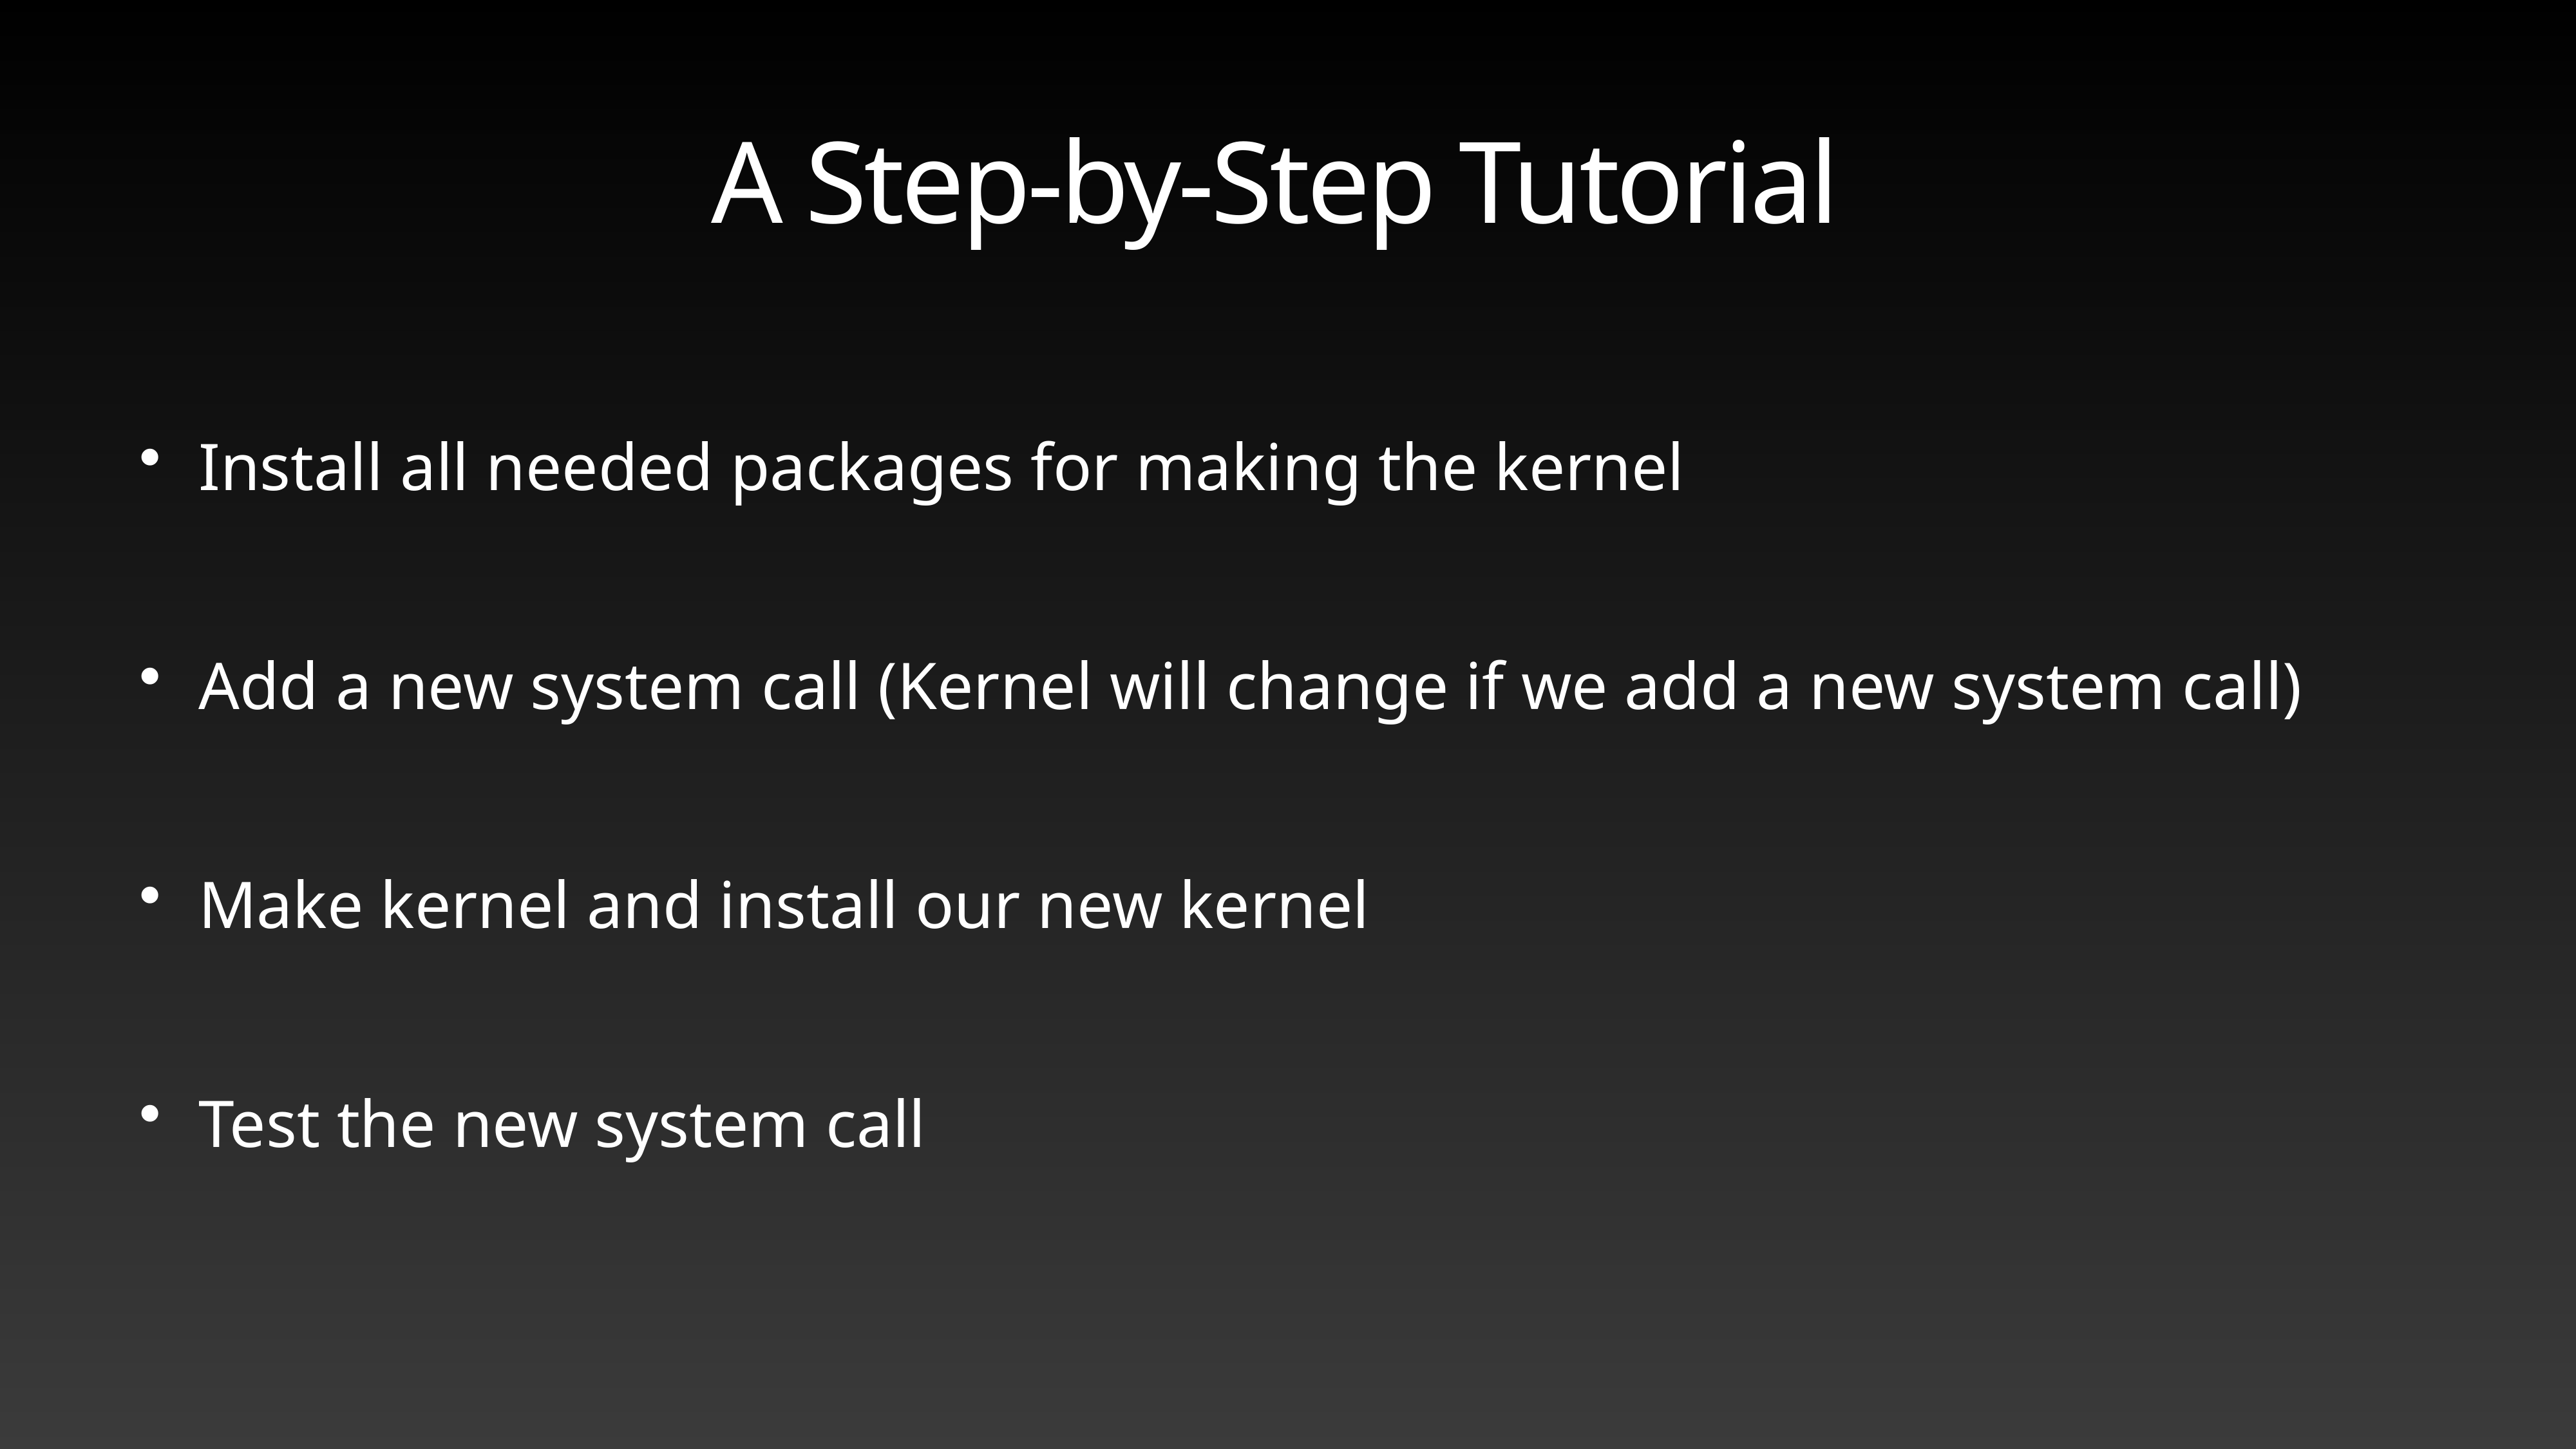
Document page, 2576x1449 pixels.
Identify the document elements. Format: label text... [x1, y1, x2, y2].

title A Step-by-Step Tutorial [133, 85, 2443, 251]
list Install all needed packages for making the kernel Add a new system call (Kernel will change if we add a new system call) Make kernel and install our new kernel Test the new system call [133, 310, 2443, 1338]
